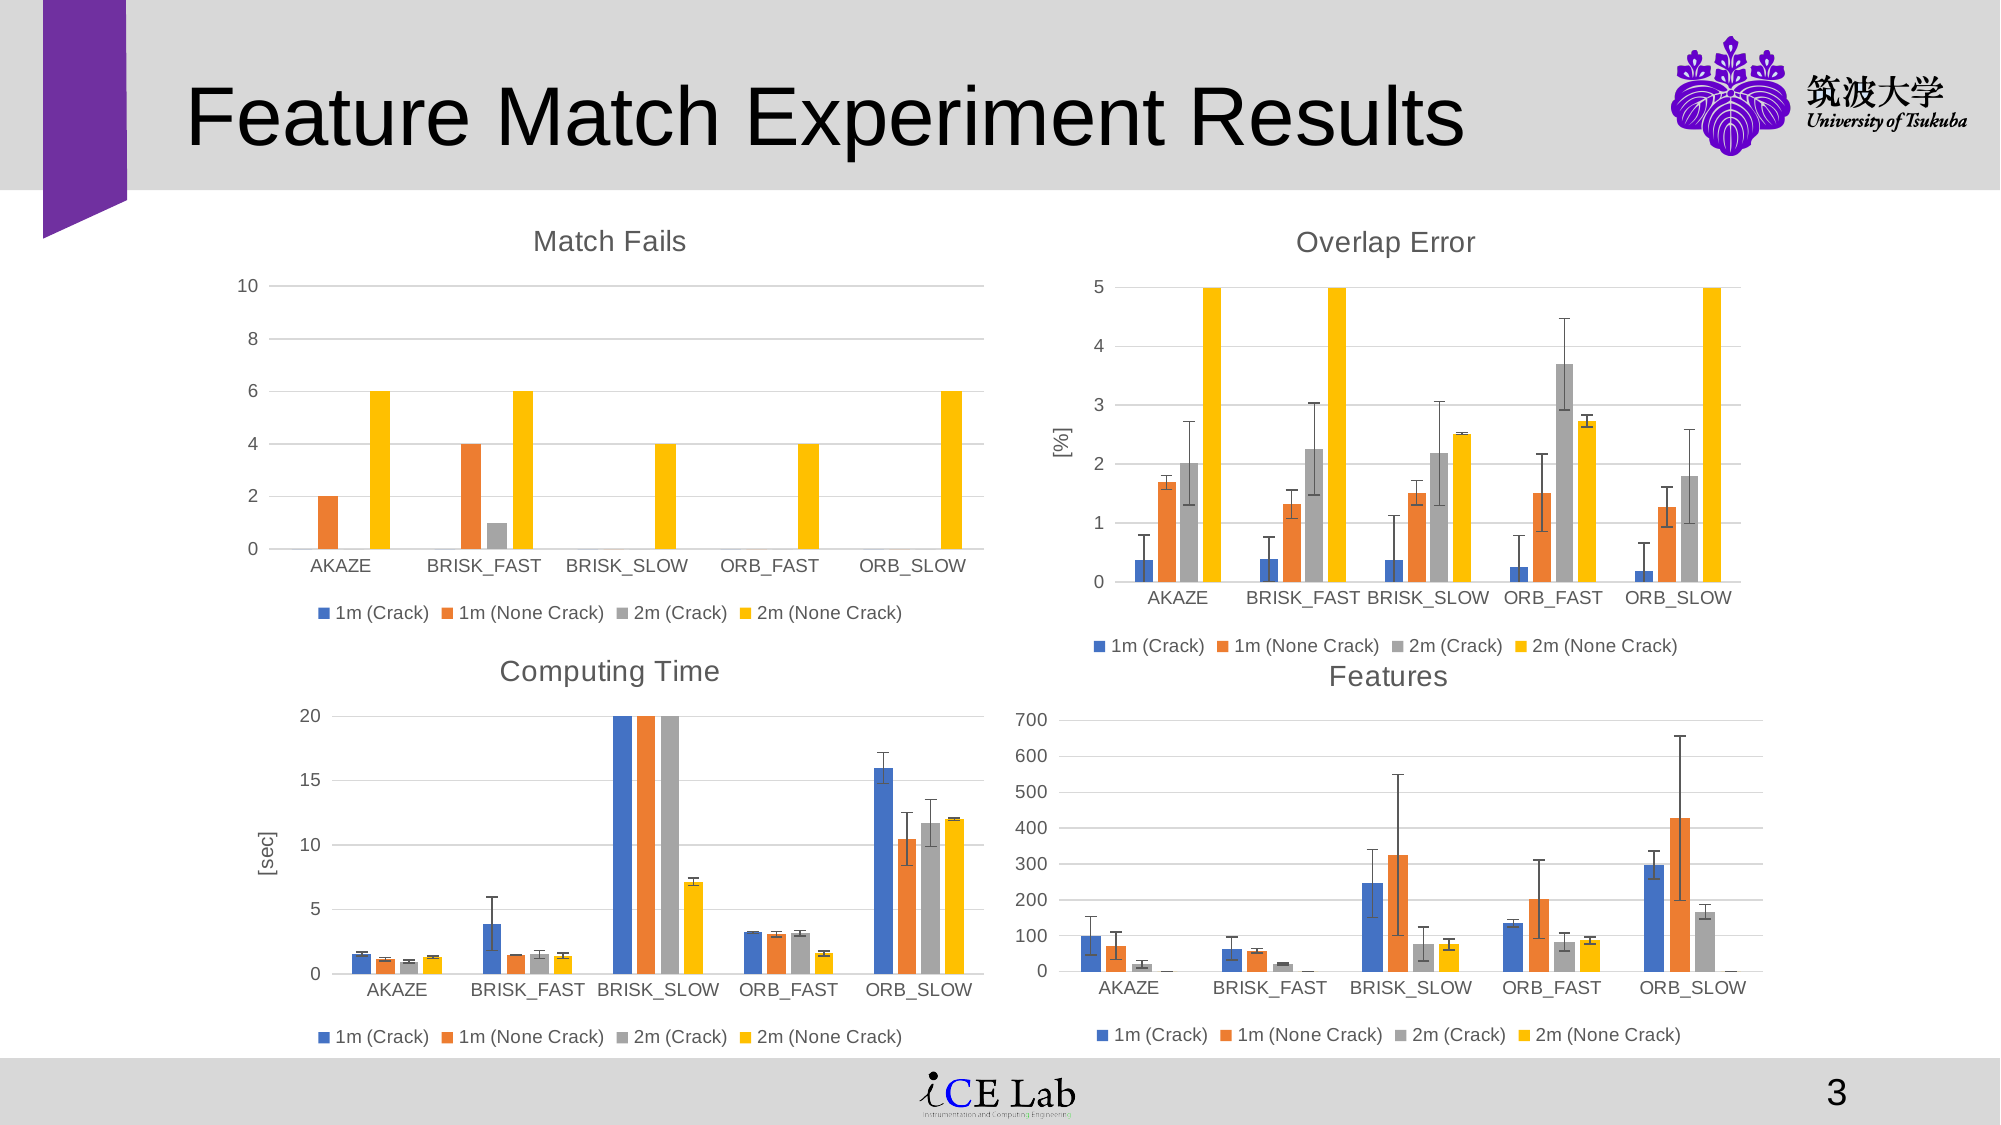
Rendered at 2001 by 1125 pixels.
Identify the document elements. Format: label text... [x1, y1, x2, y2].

picture [1671, 36, 1967, 156]
chart [221, 199, 1779, 1055]
slide_number 2 [1412, 1054, 1863, 1125]
picture [919, 1071, 1082, 1121]
title Feature Match Experiment Results [170, 59, 1863, 178]
